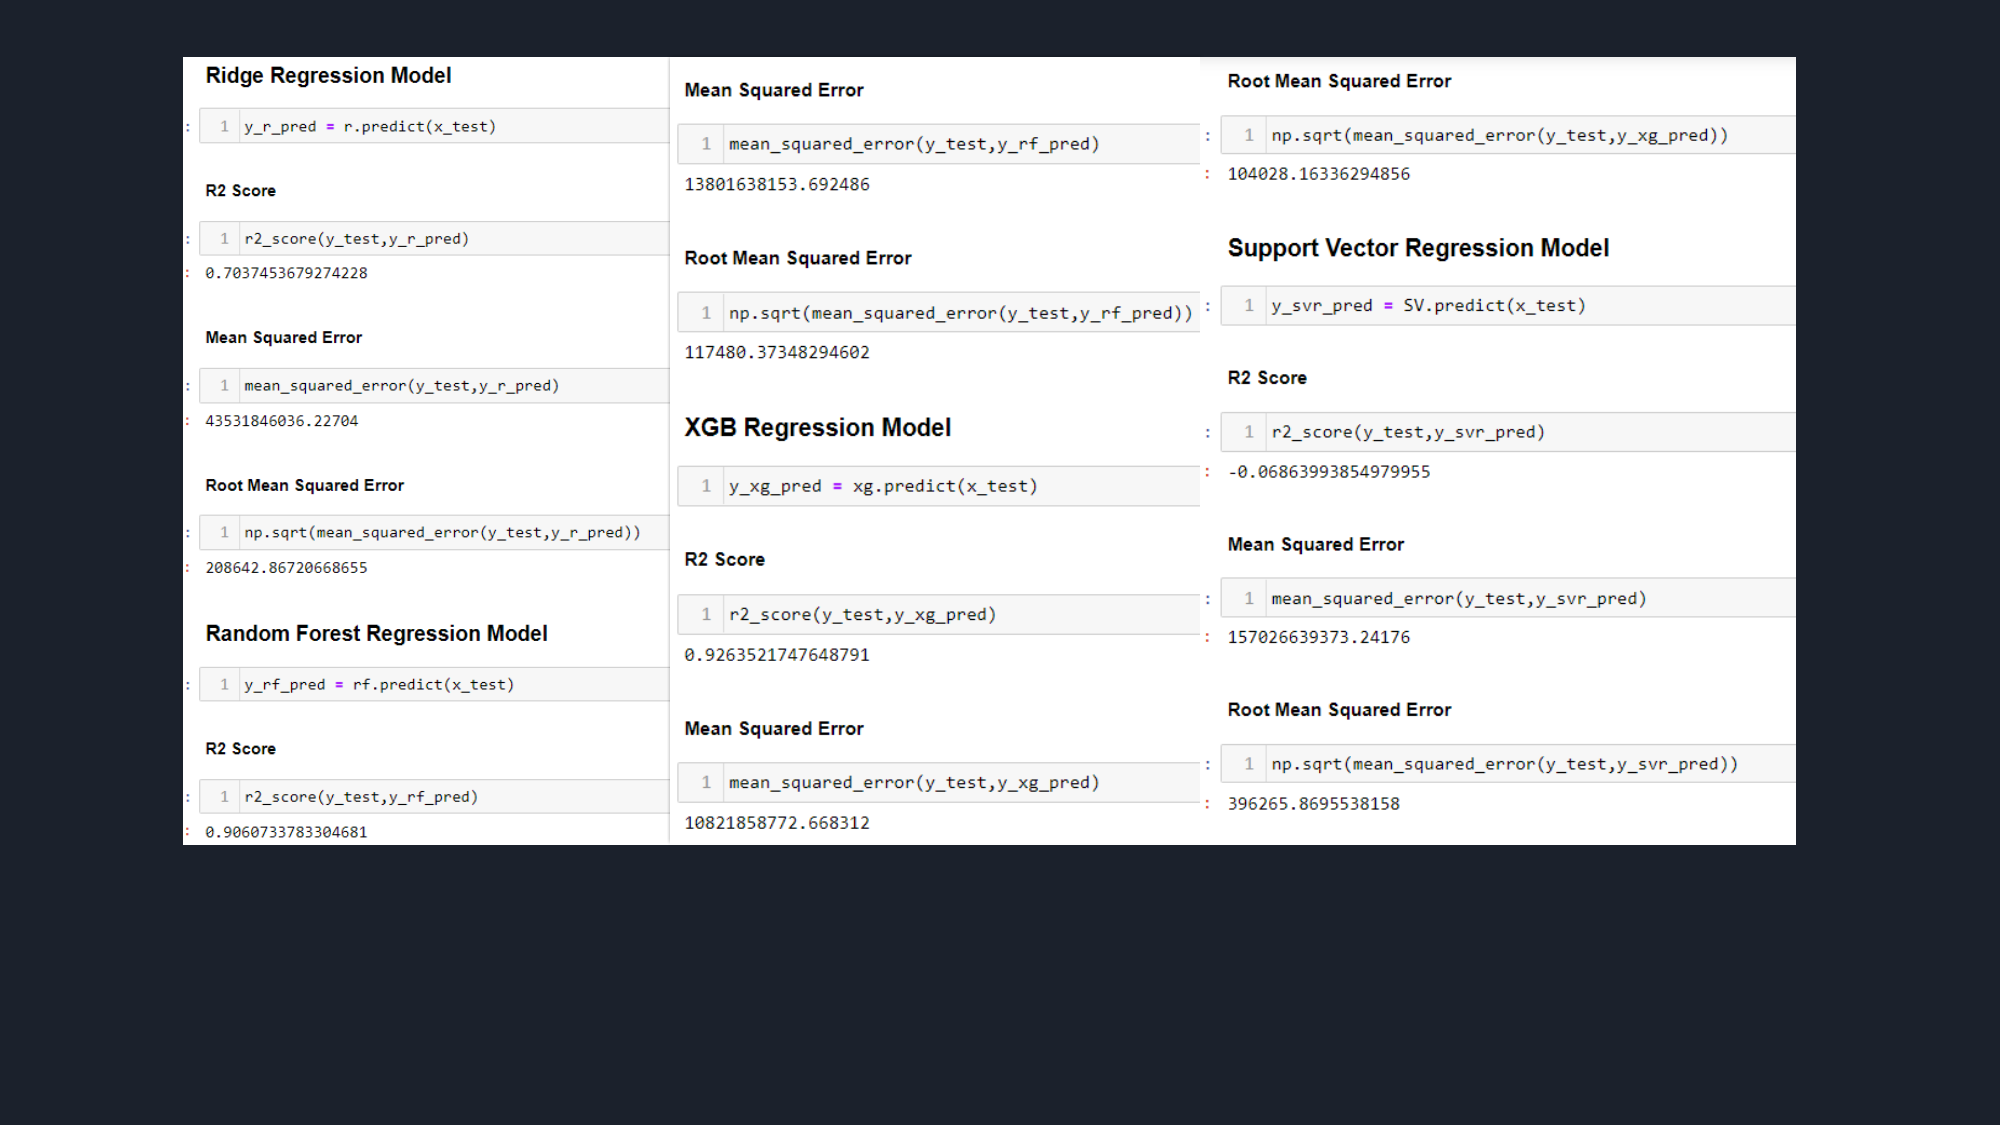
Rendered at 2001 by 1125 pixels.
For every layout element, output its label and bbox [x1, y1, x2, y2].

list [670, 57, 1198, 845]
picture [183, 57, 670, 845]
picture [1200, 57, 1796, 845]
